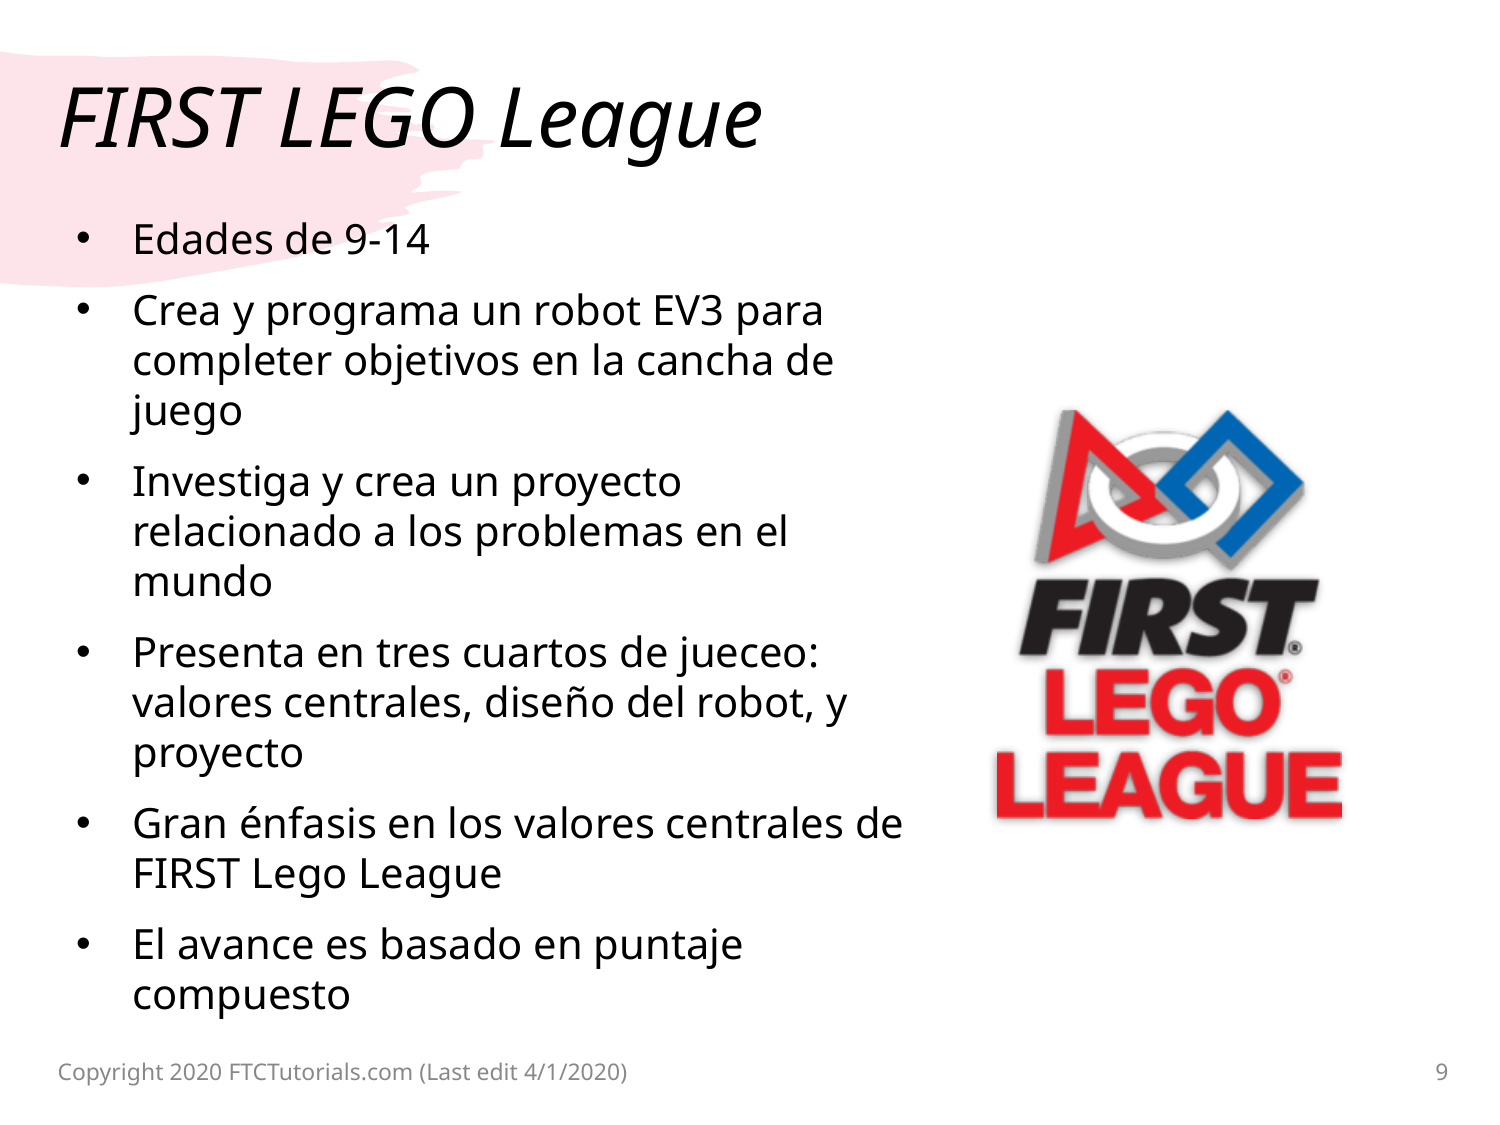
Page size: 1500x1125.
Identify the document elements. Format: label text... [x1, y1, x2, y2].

picture [997, 410, 1342, 819]
title FIRST LEGO League [42, 59, 1464, 182]
list Edades de 9-14 Crea y programa un robot EV3 para completer objetivos en la cancha de juego Investiga y crea un proyecto relacionado a los problemas en el mundo Presenta en tres cuartos de jueceo: valores centrales, diseño del robot, y proyecto Gran énfasis en los valores centrales de FIRST Lego League El avance es basado en puntaje compuesto [42, 204, 938, 1030]
footer Copyright 2020 FTCTutorials.com (Last edit 4/1/2020) [42, 1042, 718, 1103]
slide_number 9 [1378, 1042, 1464, 1103]
